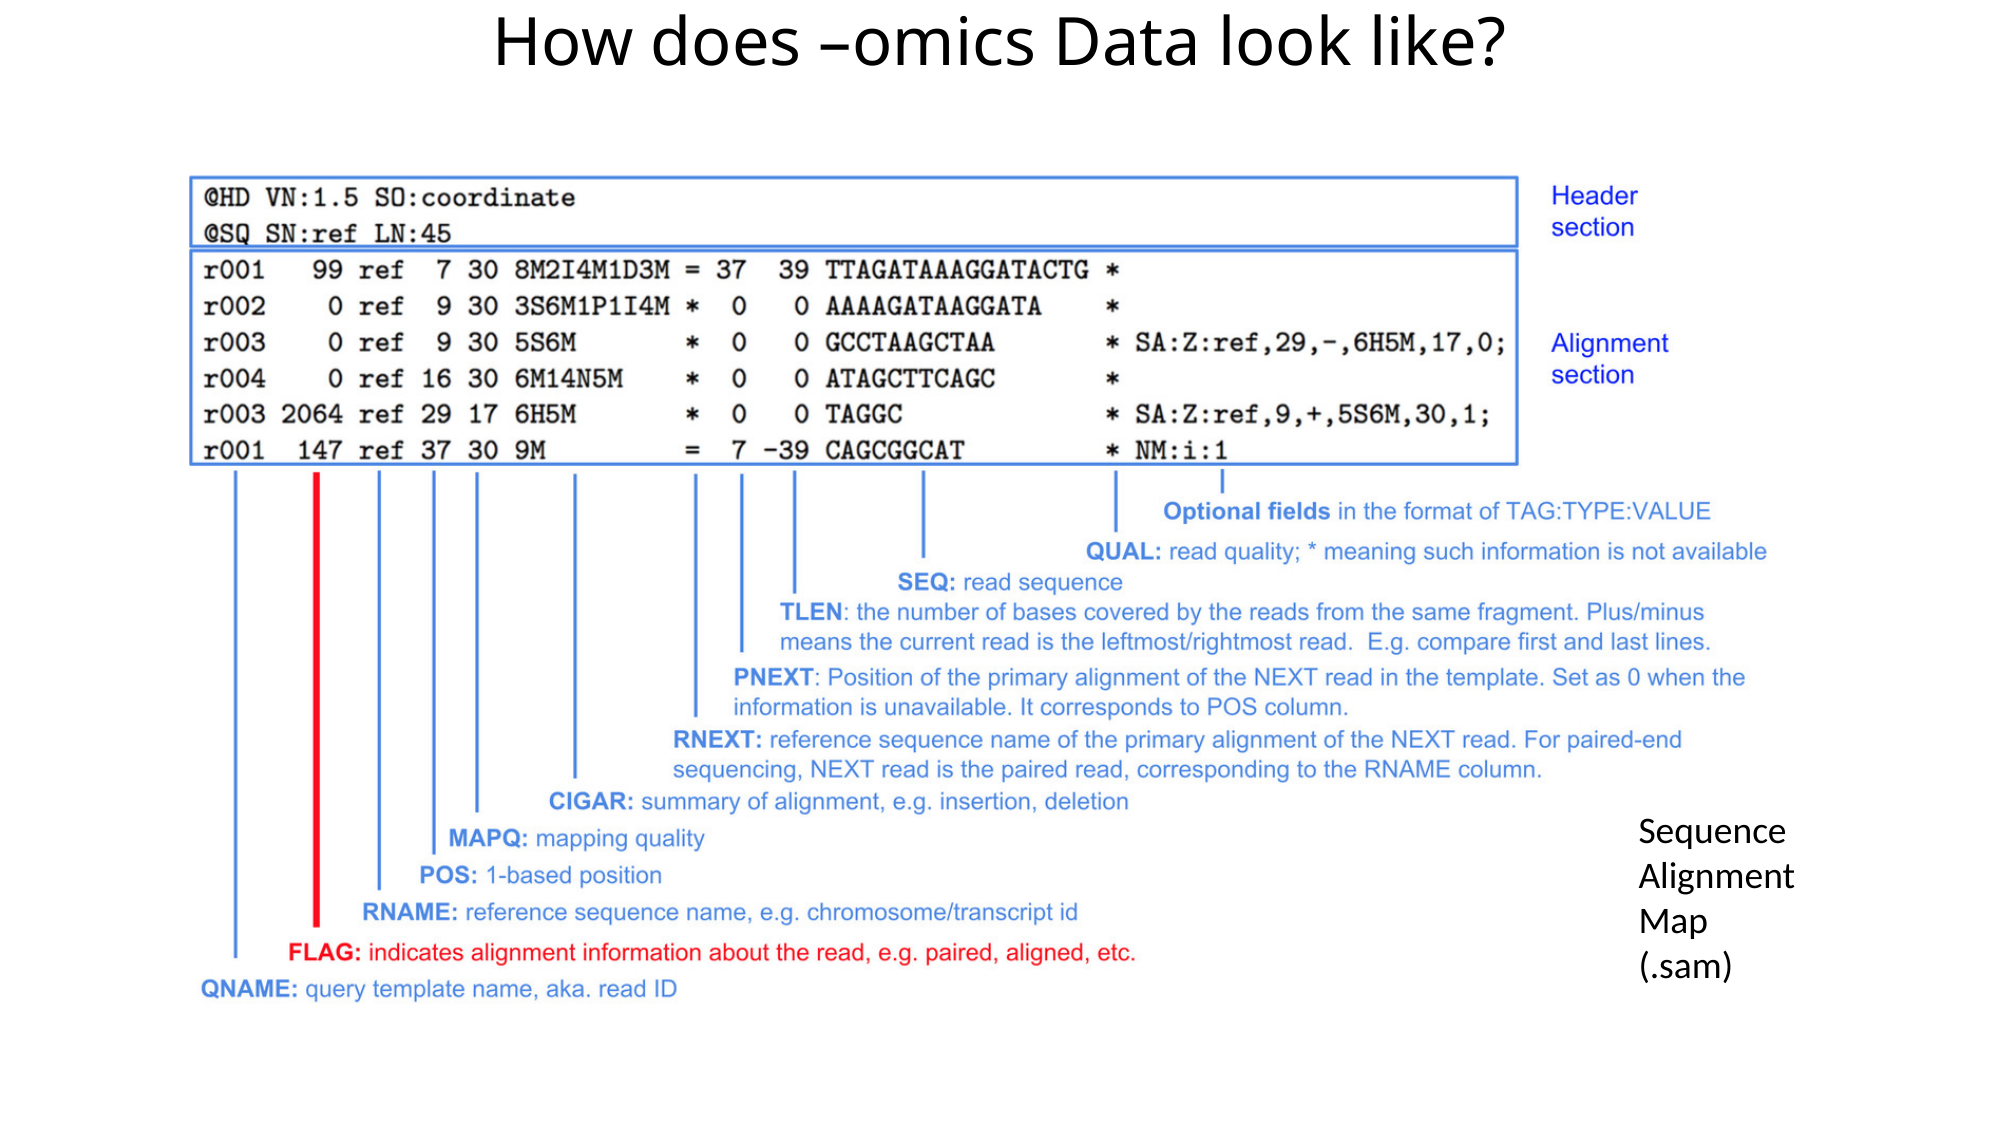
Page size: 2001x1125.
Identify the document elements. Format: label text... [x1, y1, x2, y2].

text_box How does –omics Data look like? [0, 0, 2000, 218]
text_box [188, 167, 1812, 1010]
